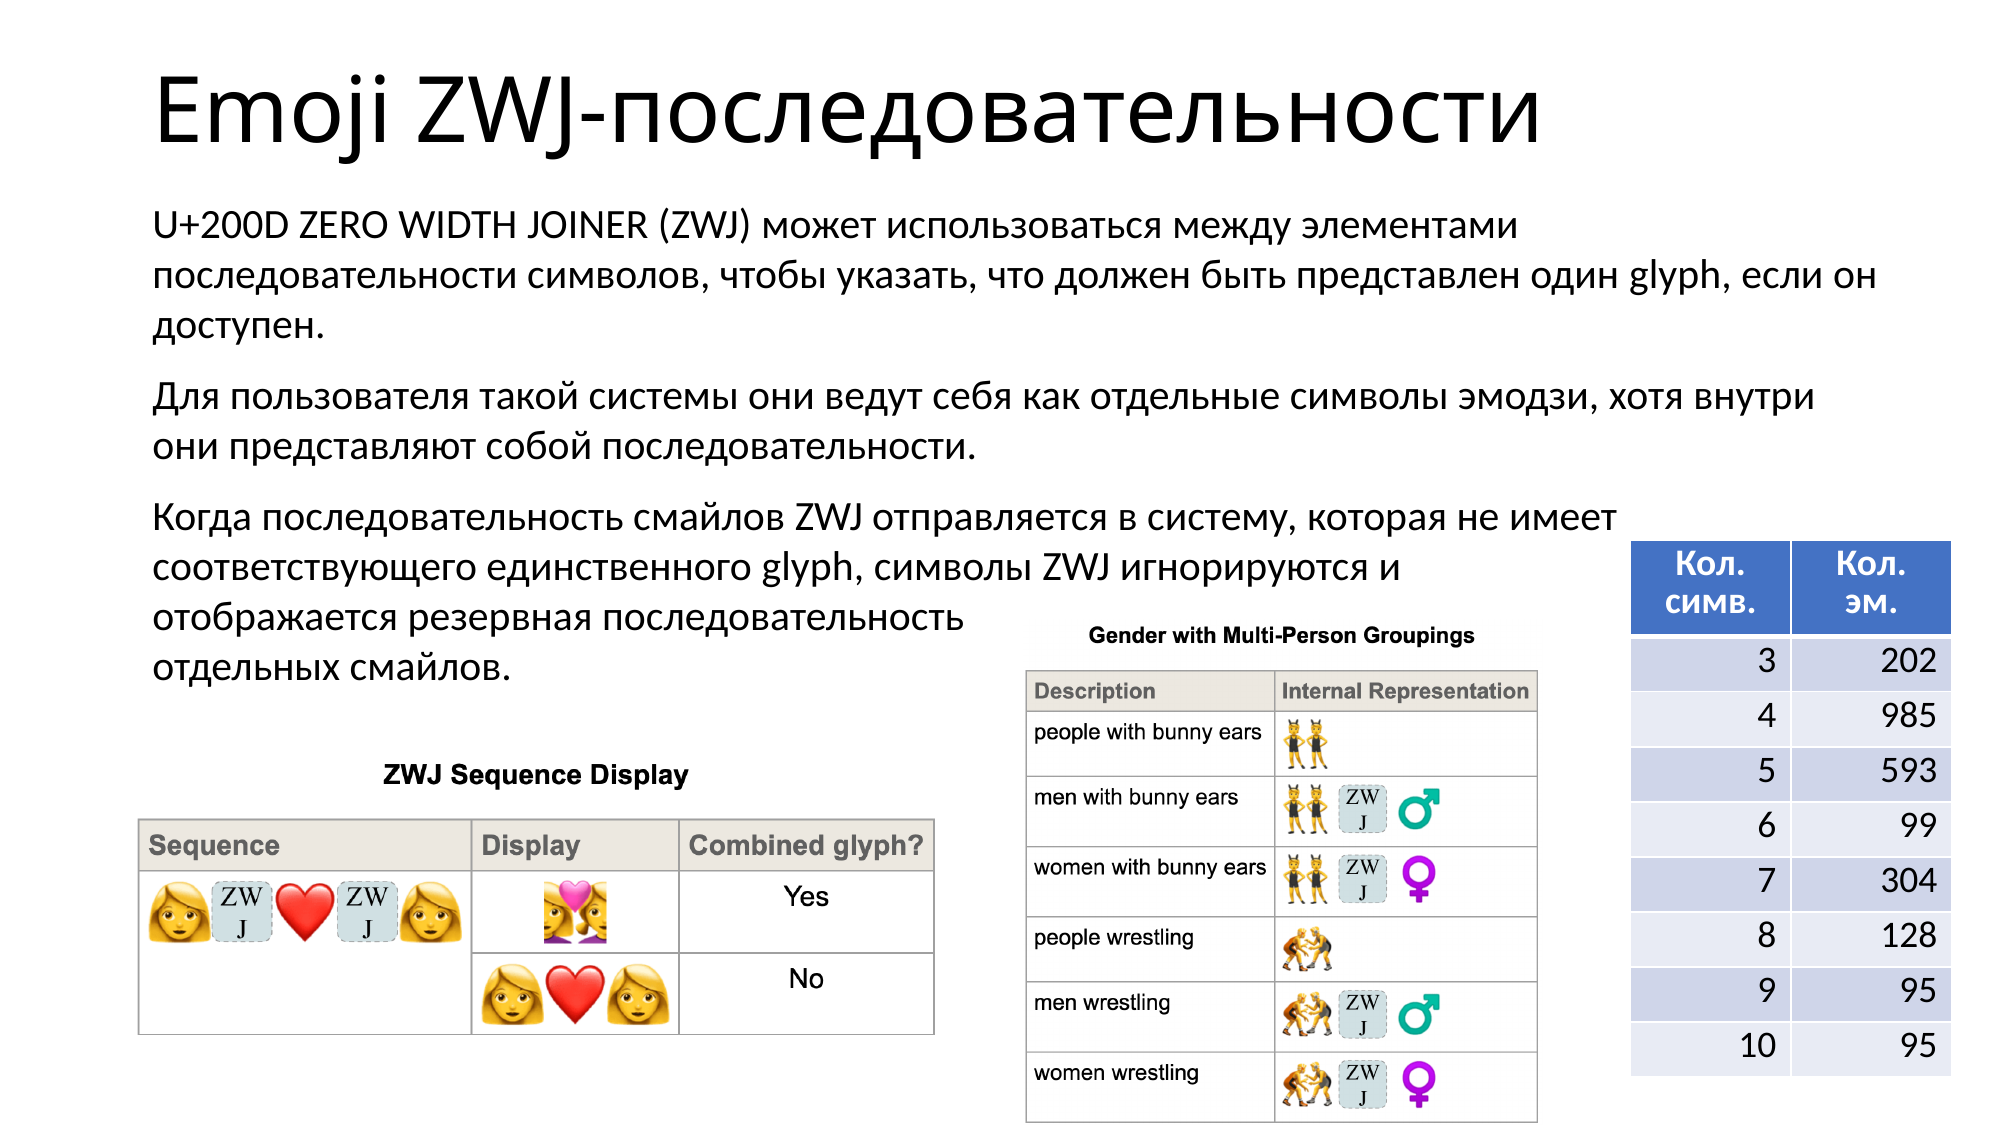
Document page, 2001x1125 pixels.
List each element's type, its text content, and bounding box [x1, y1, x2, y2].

table_cell 95 [1792, 968, 1951, 1021]
table_header Кол. эм. [1792, 541, 1951, 634]
table_cell 4 [1631, 692, 1790, 746]
table_cell 6 [1631, 803, 1790, 856]
list U+200D ZERO WIDTH JOINER (ZWJ) может использоваться между элементами последовательности символов, чтобы указать, что должен быть представлен один glyph, если он доступен. Для пользователя такой системы они ведут себя как отдельные символы эмодзи, хотя внутри они представляют собой последовательности. Когда последовательность смайлов ZWJ отправляется в систему, которая не имеет соответствующего единственного glyph, символы ZWJ игнорируются и отображается резервная последовательность отдельных смайлов. [137, 189, 1896, 695]
table_cell 5 [1631, 748, 1790, 801]
table_cell 9 [1631, 968, 1790, 1021]
table_cell 99 [1792, 803, 1951, 856]
title Emoji ZWJ-последовательности [137, 54, 1863, 172]
table_cell 202 [1792, 639, 1951, 691]
table_cell 985 [1792, 692, 1951, 746]
table_cell 593 [1792, 748, 1951, 801]
table_header Кол. симв. [1631, 541, 1790, 634]
picture [1023, 619, 1543, 1125]
table_cell 95 [1792, 1023, 1951, 1076]
table_cell 7 [1631, 858, 1790, 911]
table_cell 10 [1631, 1023, 1790, 1076]
table_cell 128 [1792, 913, 1951, 966]
table_cell 3 [1631, 639, 1790, 691]
picture [137, 749, 937, 1035]
table_cell 304 [1792, 858, 1951, 911]
table_cell 8 [1631, 913, 1790, 966]
